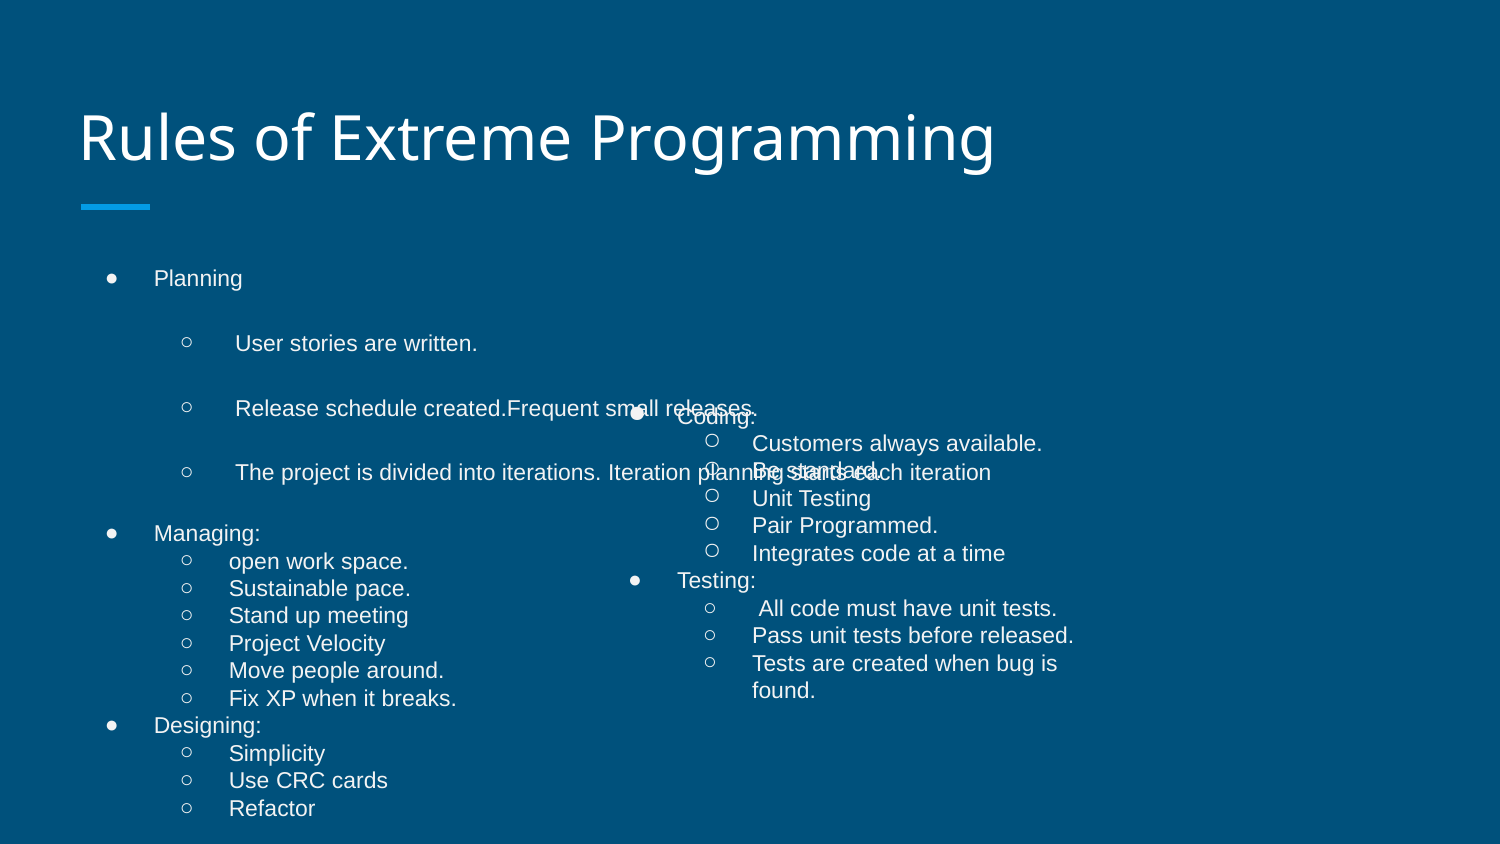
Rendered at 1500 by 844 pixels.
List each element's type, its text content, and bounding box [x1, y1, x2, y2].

list Planning User stories are written. Release schedule created.Frequent small releases. The project is divided into iterations. Iteration planning starts each iteration Managing: open work space. Sustainable pace. Stand up meeting Project Velocity Move people around. Fix XP when it breaks. Designing: Simplicity Use CRC cards Refactor [63, 244, 1437, 832]
text_box Coding: Customers always available. Be standard. Unit Testing Pair Programmed. Integrates code at a time Testing: All code must have unit tests. Pass unit tests before released. Tests are created when bug is found. [587, 386, 1132, 792]
title Rules of Extreme Programming [63, 75, 1437, 188]
